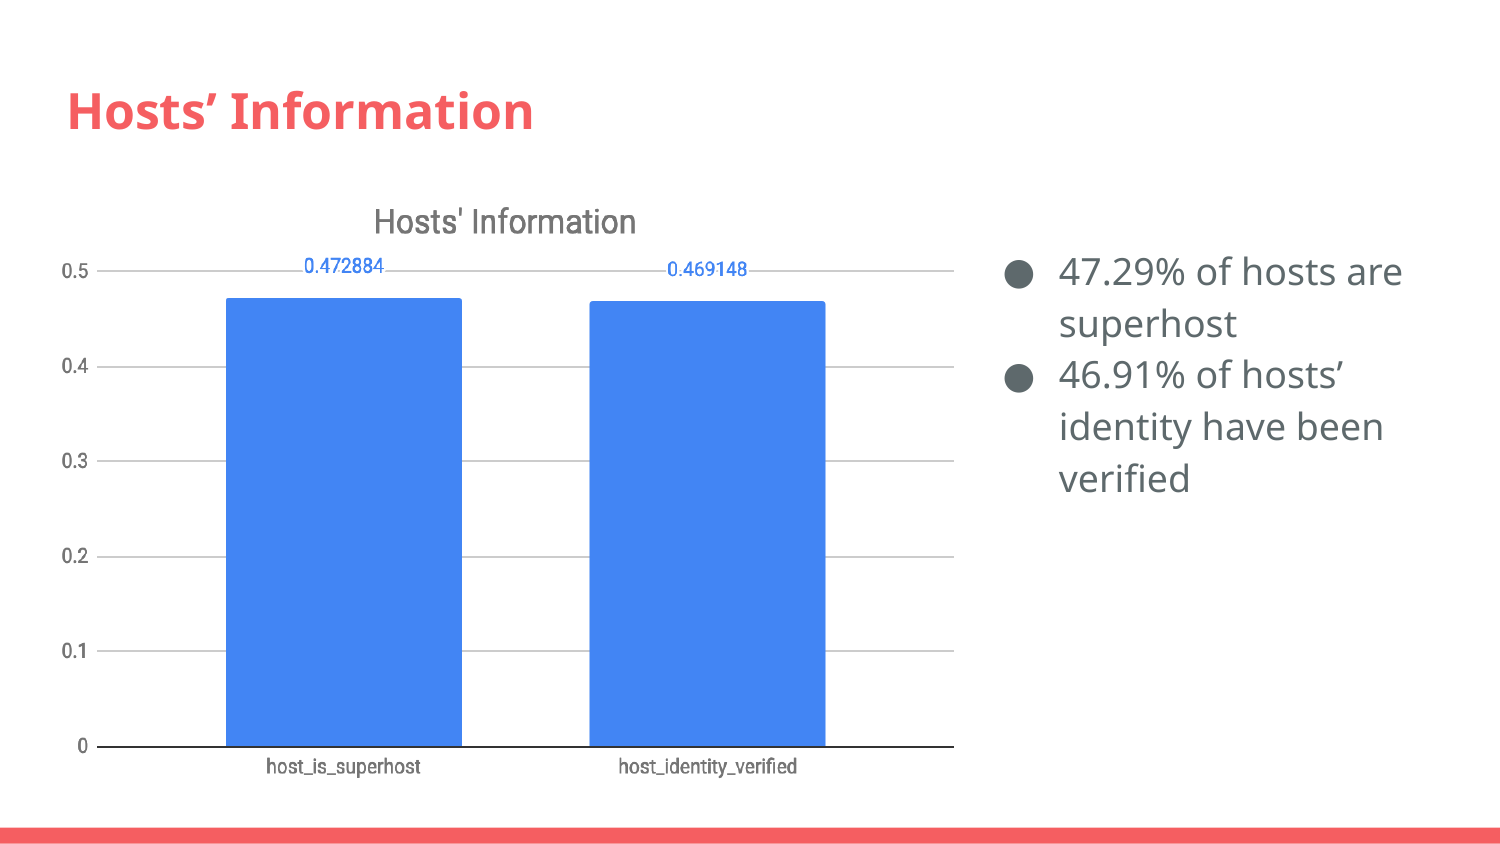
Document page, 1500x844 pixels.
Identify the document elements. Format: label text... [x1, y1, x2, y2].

title Hosts’ Information [51, 64, 1449, 167]
picture [25, 173, 983, 810]
list 47.29% of hosts are superhost 46.91% of hosts’ identity have been verified [988, 226, 1449, 750]
